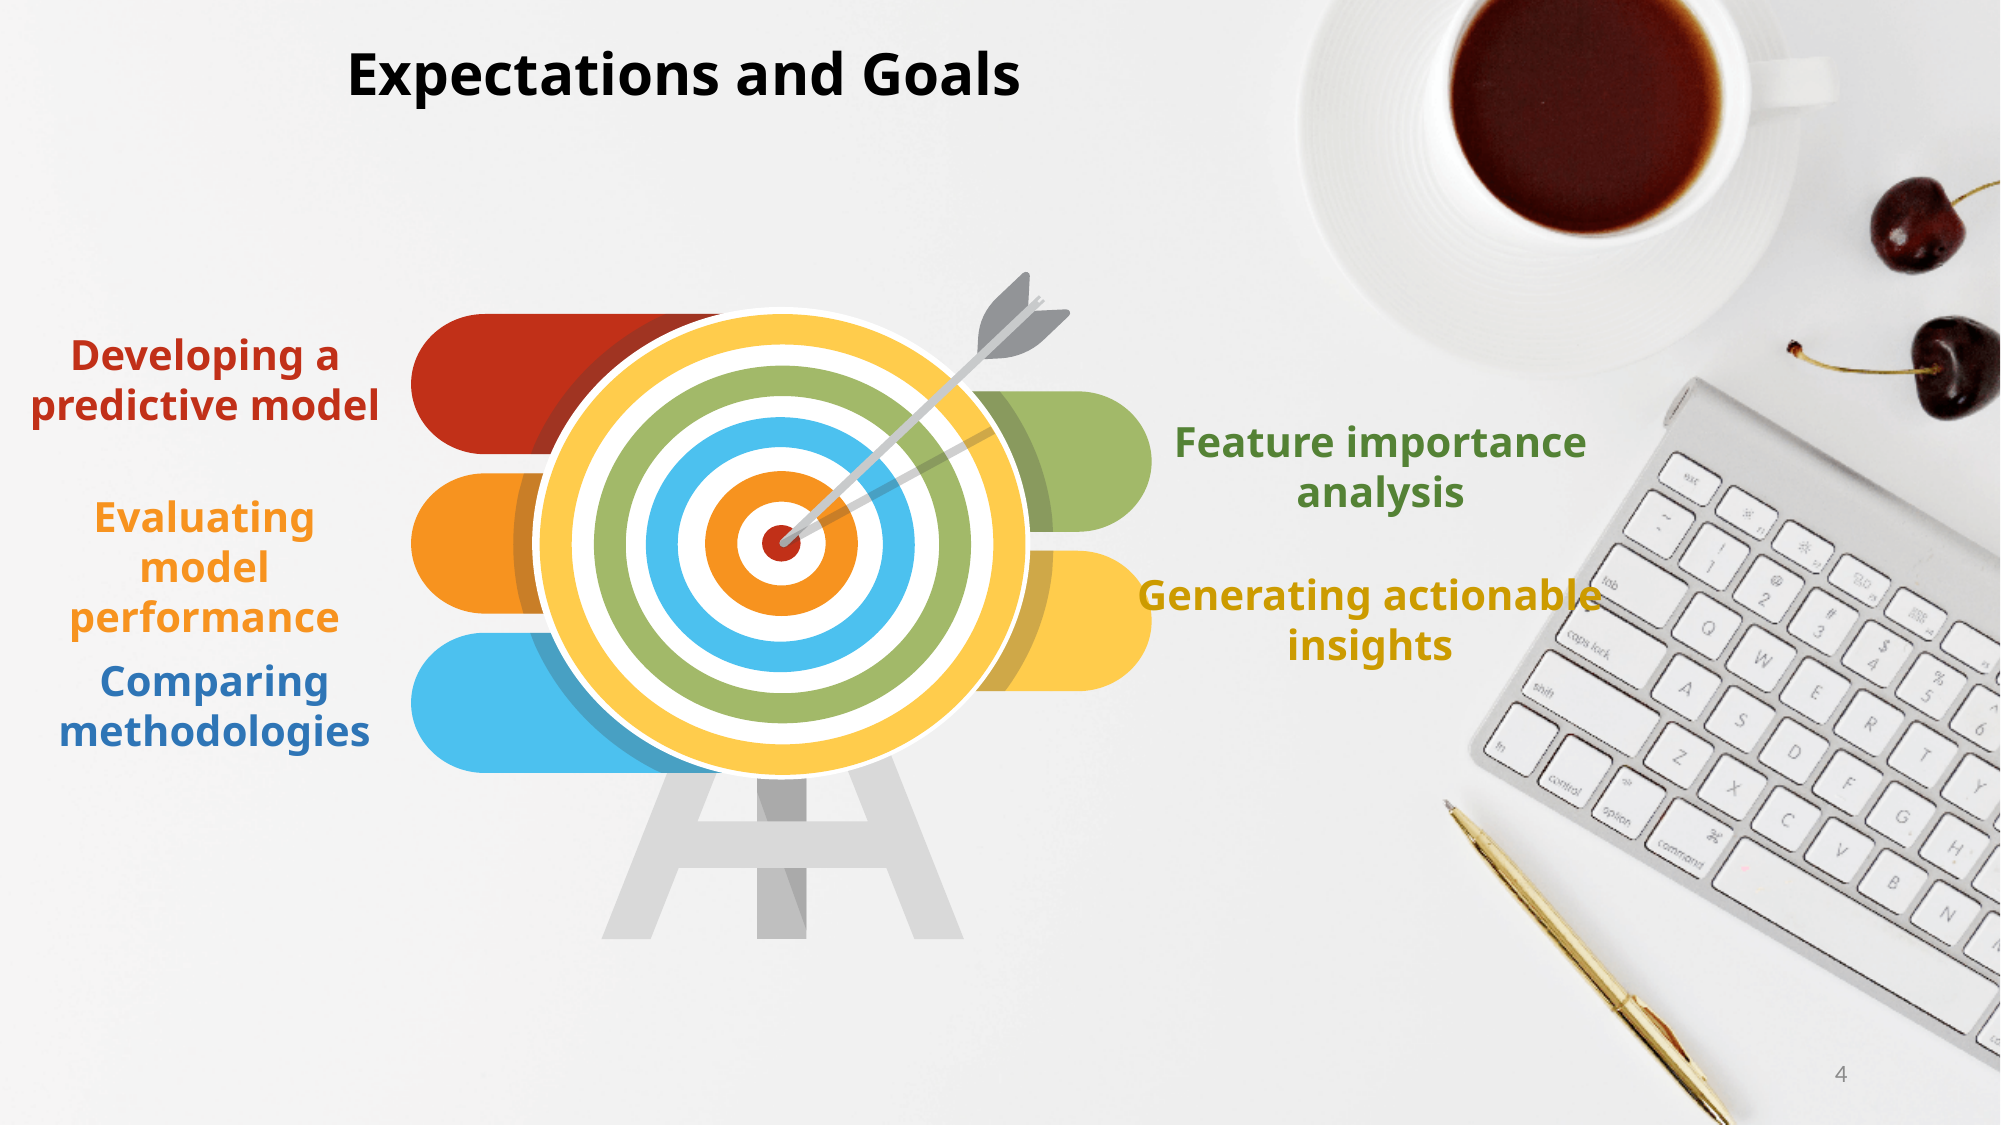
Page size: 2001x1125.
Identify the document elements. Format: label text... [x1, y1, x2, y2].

text_box Developing a predictive model [2, 321, 409, 436]
picture [0, 0, 2001, 1125]
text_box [411, 271, 1152, 940]
text_box Feature importance analysis [1152, 408, 1641, 524]
text_box Comparing methodologies [23, 647, 407, 763]
text_box Generating actionable insights [1152, 561, 1620, 677]
slide_number 4 [1412, 1042, 1863, 1103]
title Expectations and Goals [313, 0, 1055, 154]
text_box Evaluating model performance [12, 483, 397, 649]
